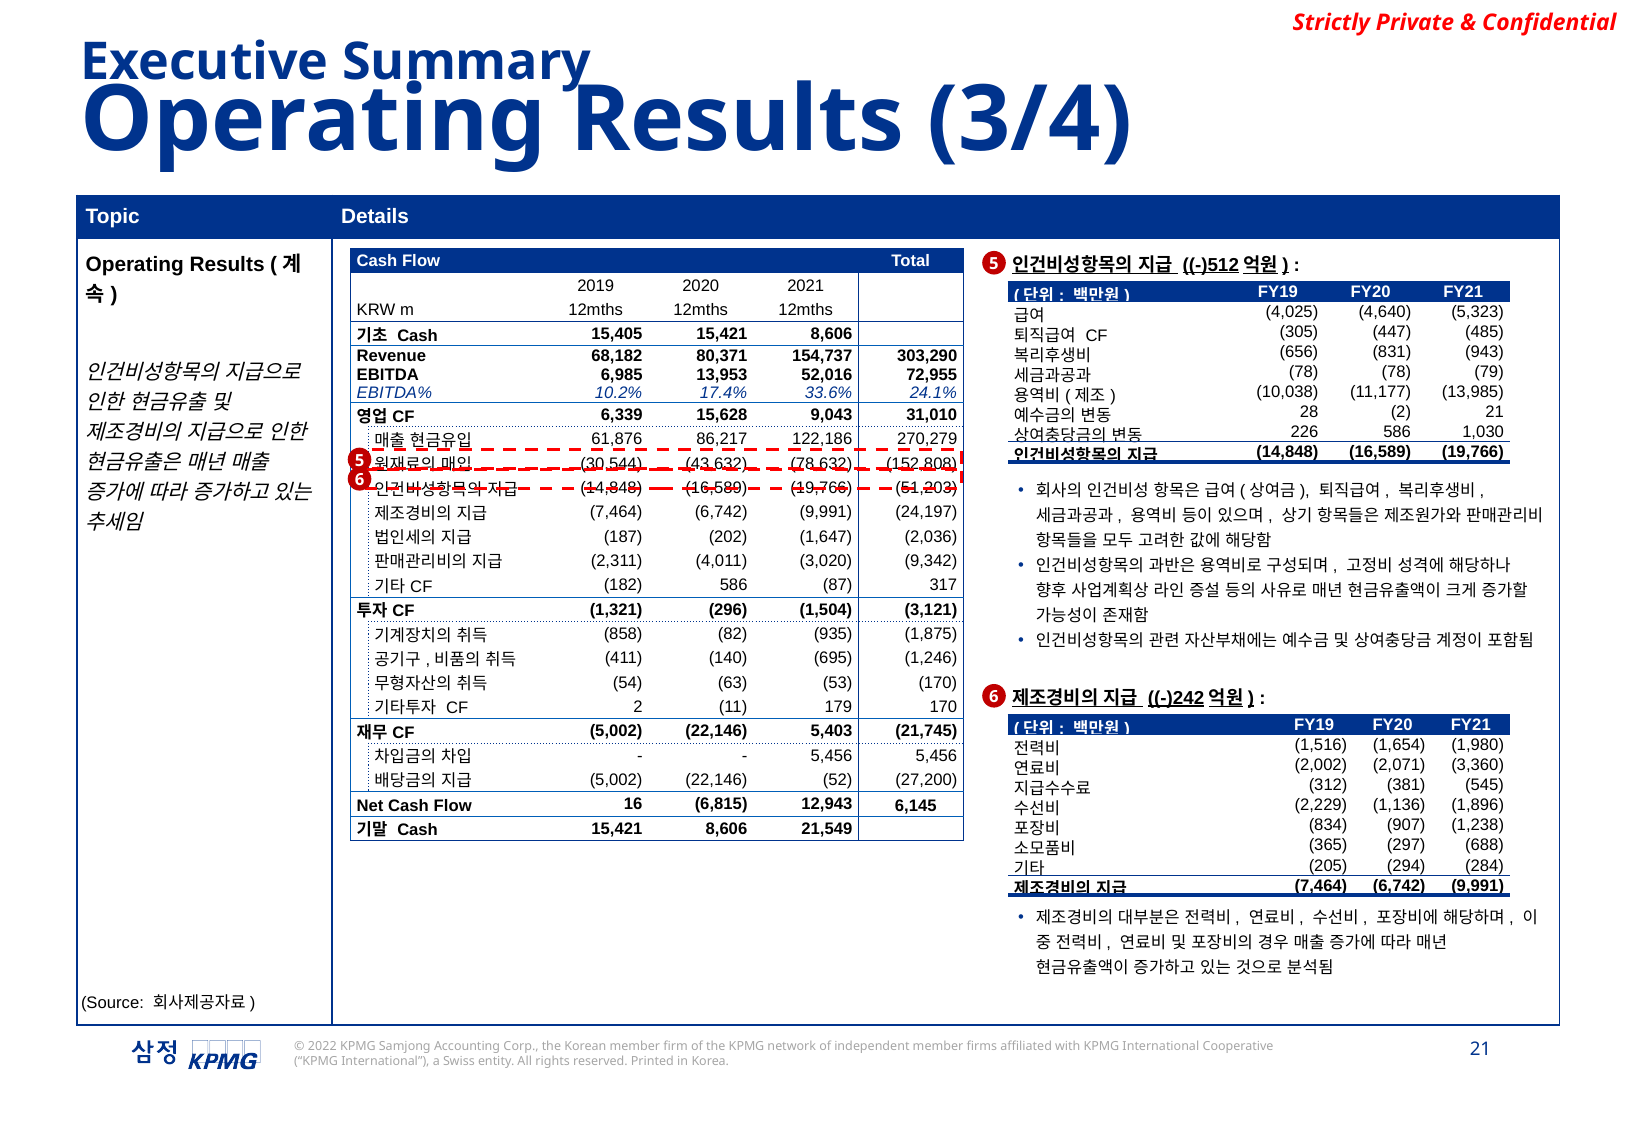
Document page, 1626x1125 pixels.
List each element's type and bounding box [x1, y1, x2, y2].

text_box [1012, 683, 1545, 977]
table_header [1009, 715, 1509, 734]
table_cell [78, 239, 331, 1024]
table_cell [333, 239, 1559, 1024]
text_box [0, 982, 261, 1021]
text_box [982, 250, 1006, 275]
text_box [65, 37, 1475, 178]
text_box [1012, 249, 1545, 650]
text_box [982, 683, 1006, 708]
table_header [333, 196, 1559, 238]
table_header [78, 196, 331, 238]
table_header [1009, 282, 1509, 301]
picture [129, 1038, 263, 1071]
text_box [347, 447, 962, 491]
